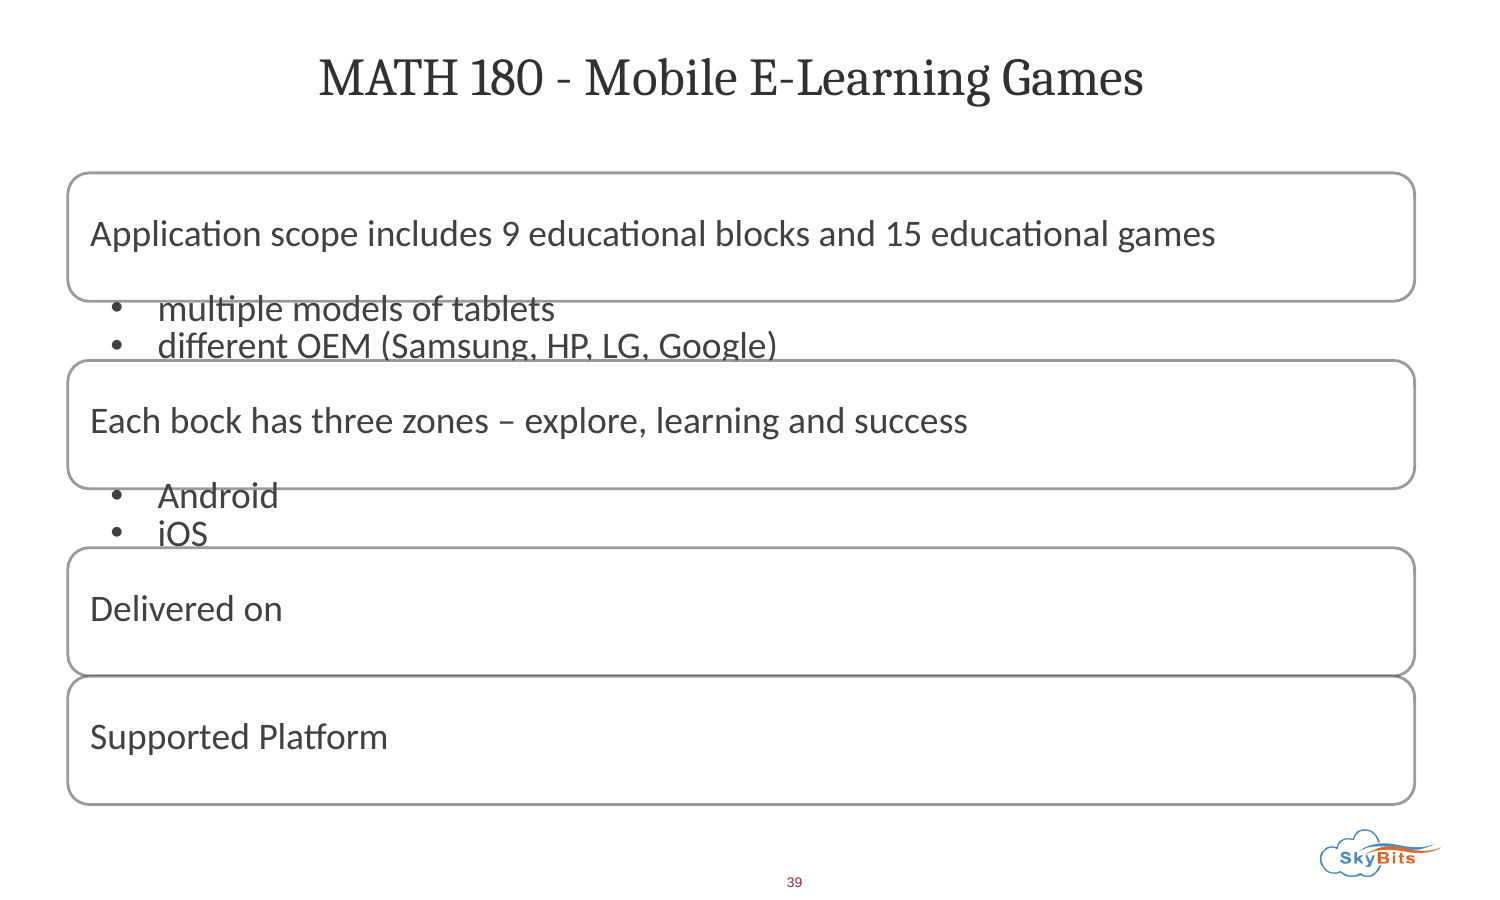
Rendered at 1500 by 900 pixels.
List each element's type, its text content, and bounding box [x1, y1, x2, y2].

text_box MATH 180 - Mobile E-Learning Games [95, 15, 1379, 113]
picture [1312, 827, 1445, 880]
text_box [67, 172, 1415, 805]
